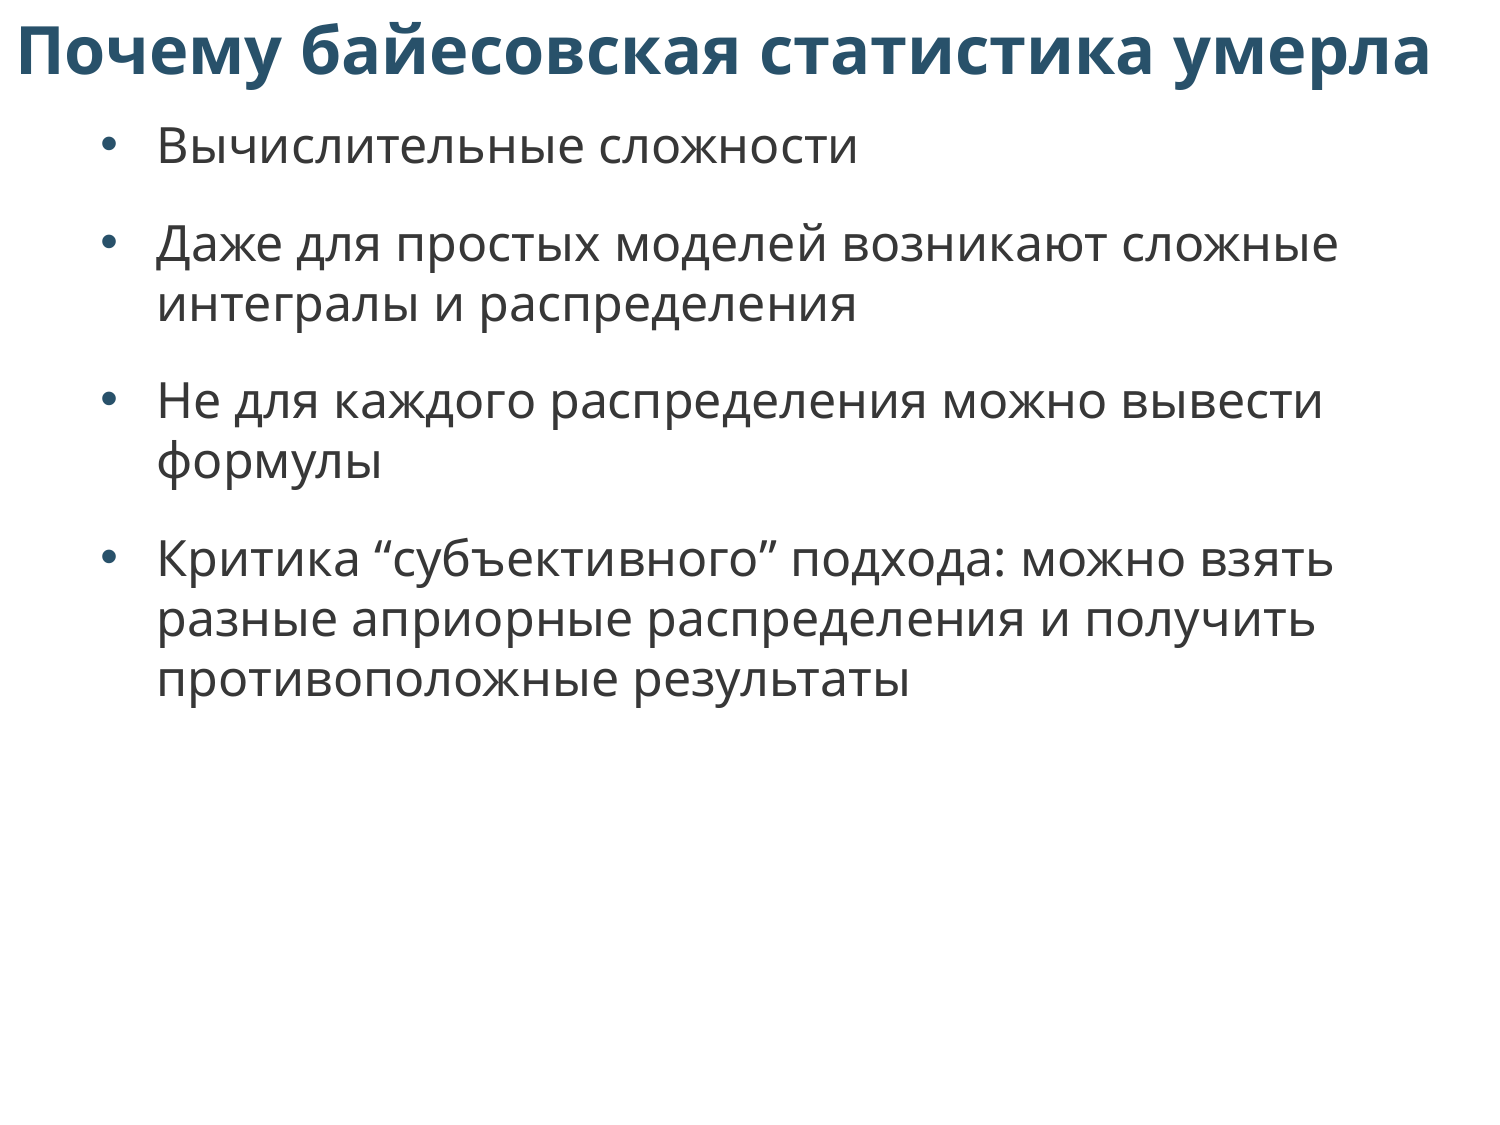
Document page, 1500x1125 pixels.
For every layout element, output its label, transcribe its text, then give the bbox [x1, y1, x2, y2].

text_box Почему байесовская статистика умерла [0, 0, 1500, 96]
text_box Вычислительные сложности Даже для простых моделей возникают сложные интегралы и распределения Не для каждого распределения можно вывести формулы Критика “субъективного” подхода: можно взять разные априорные распределения и получить противоположные результаты [100, 113, 1447, 981]
